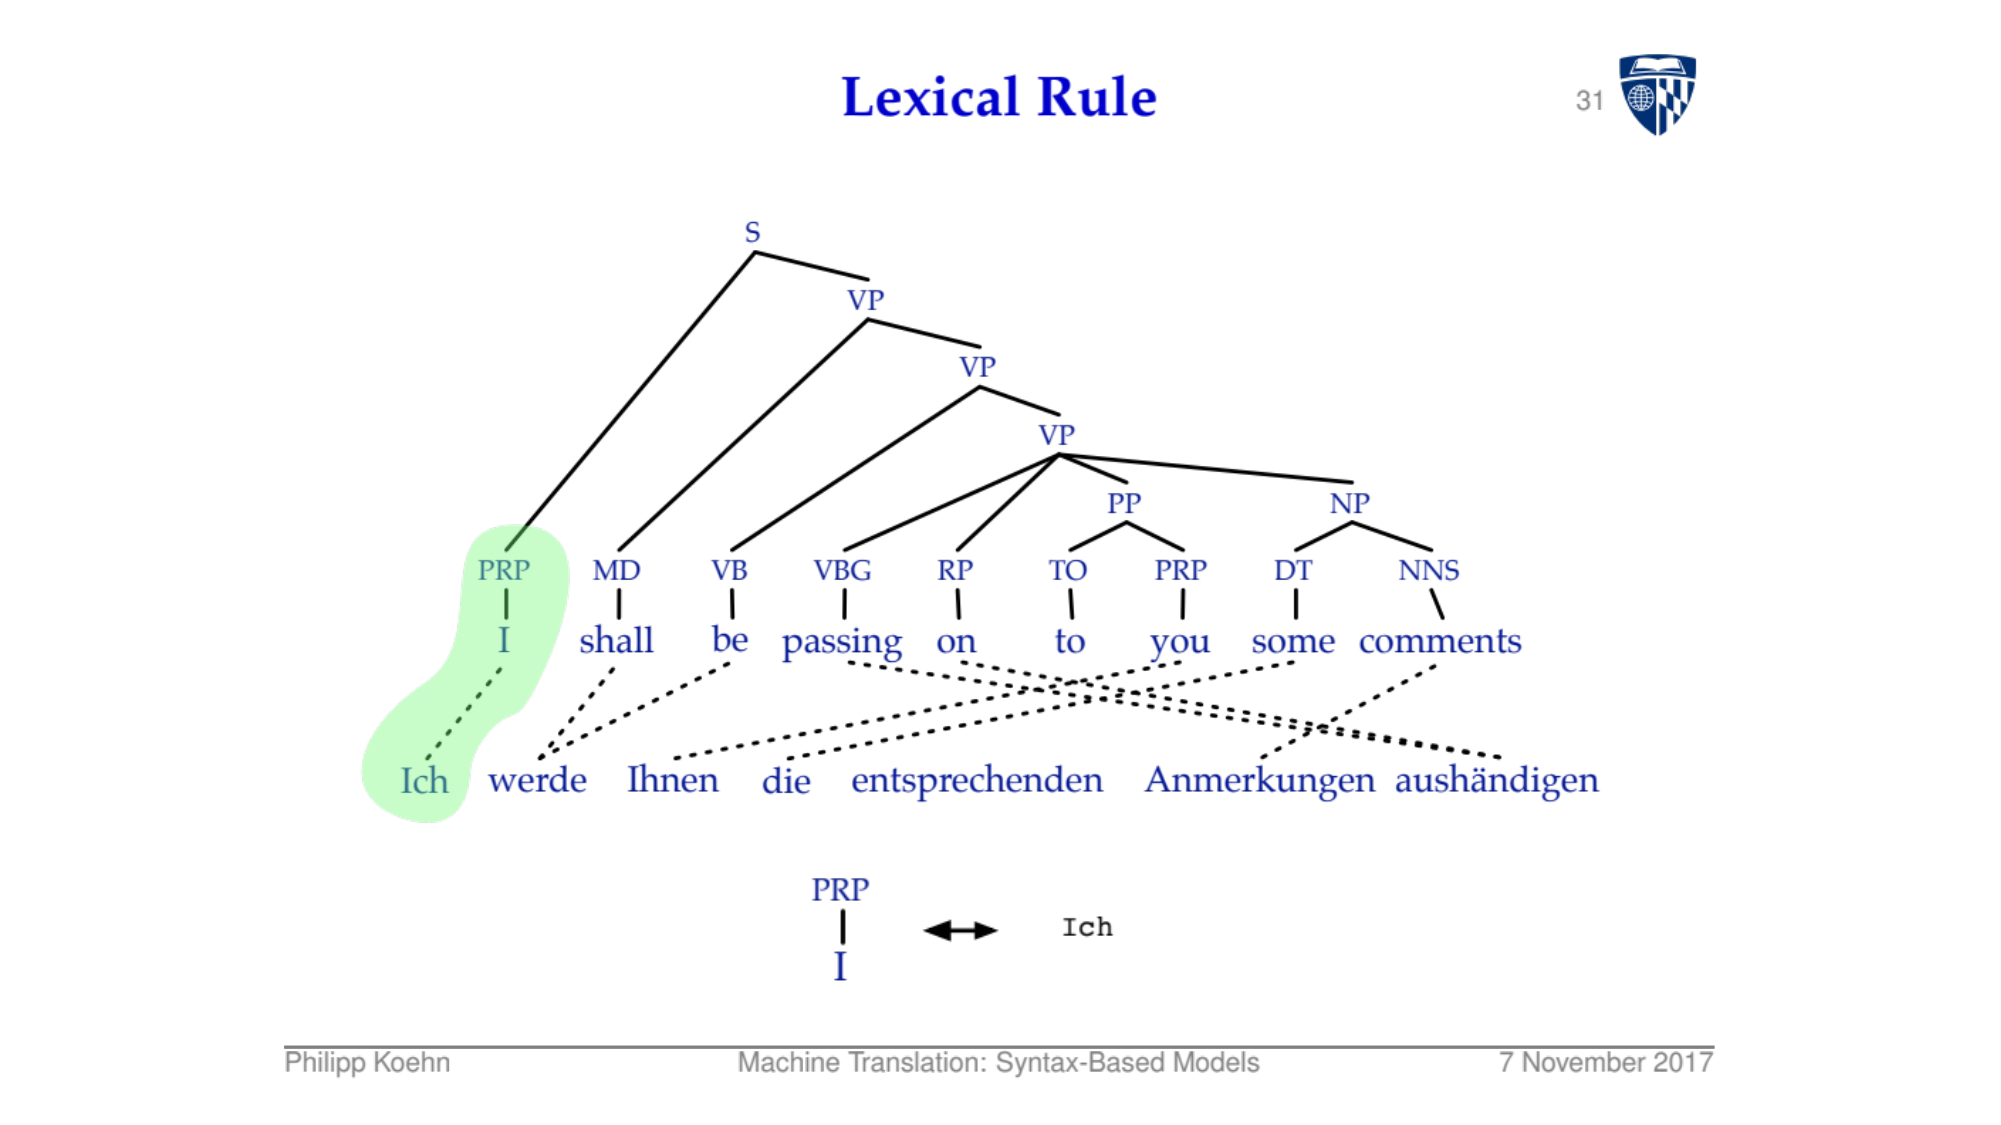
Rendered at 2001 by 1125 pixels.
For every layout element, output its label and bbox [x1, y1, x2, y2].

picture [201, 0, 1795, 1125]
